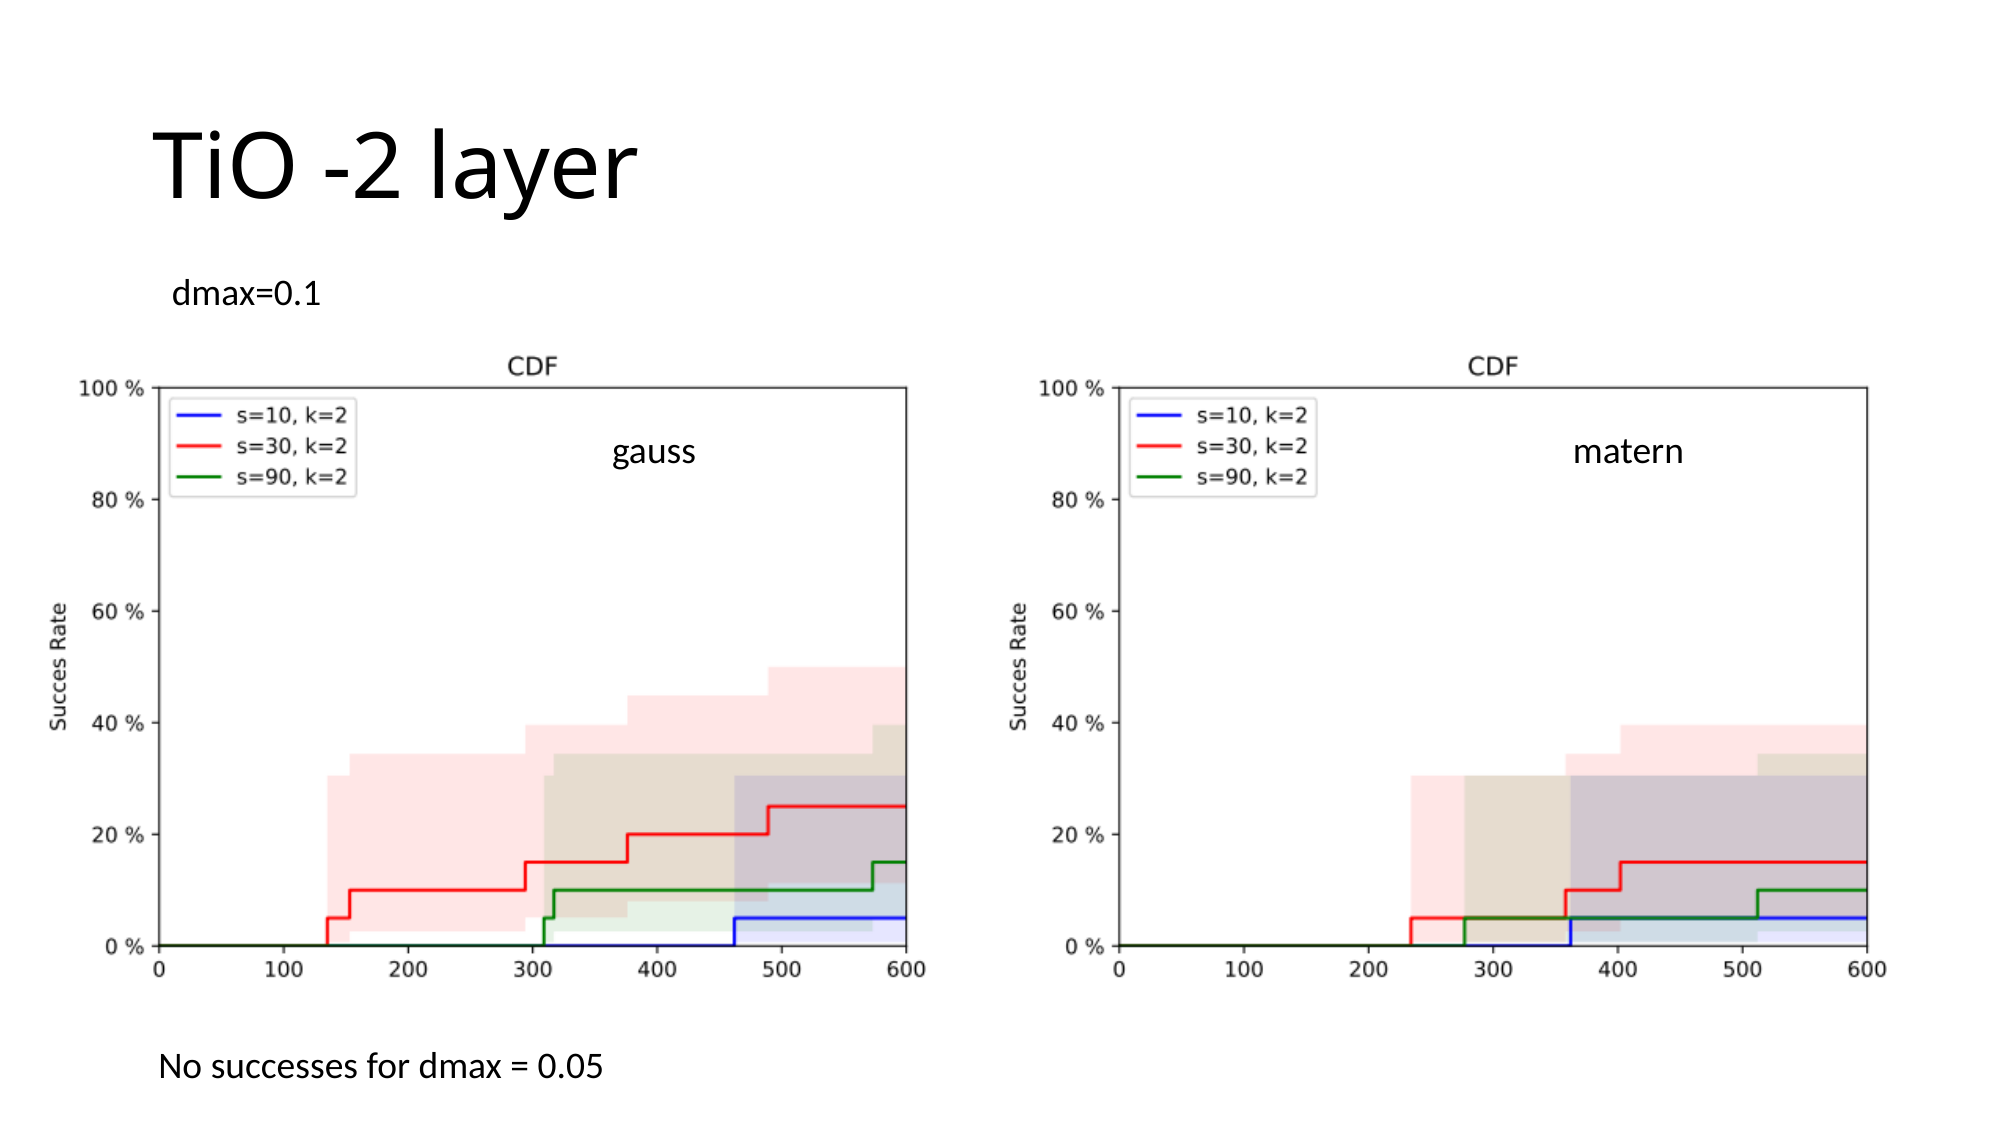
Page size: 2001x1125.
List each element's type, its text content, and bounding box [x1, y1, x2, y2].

title TiO -2 layer [137, 59, 1863, 278]
text_box dmax=0.1 [157, 260, 337, 301]
text_box No successes for dmax = 0.05 [143, 1034, 620, 1094]
picture [39, 301, 1961, 1023]
